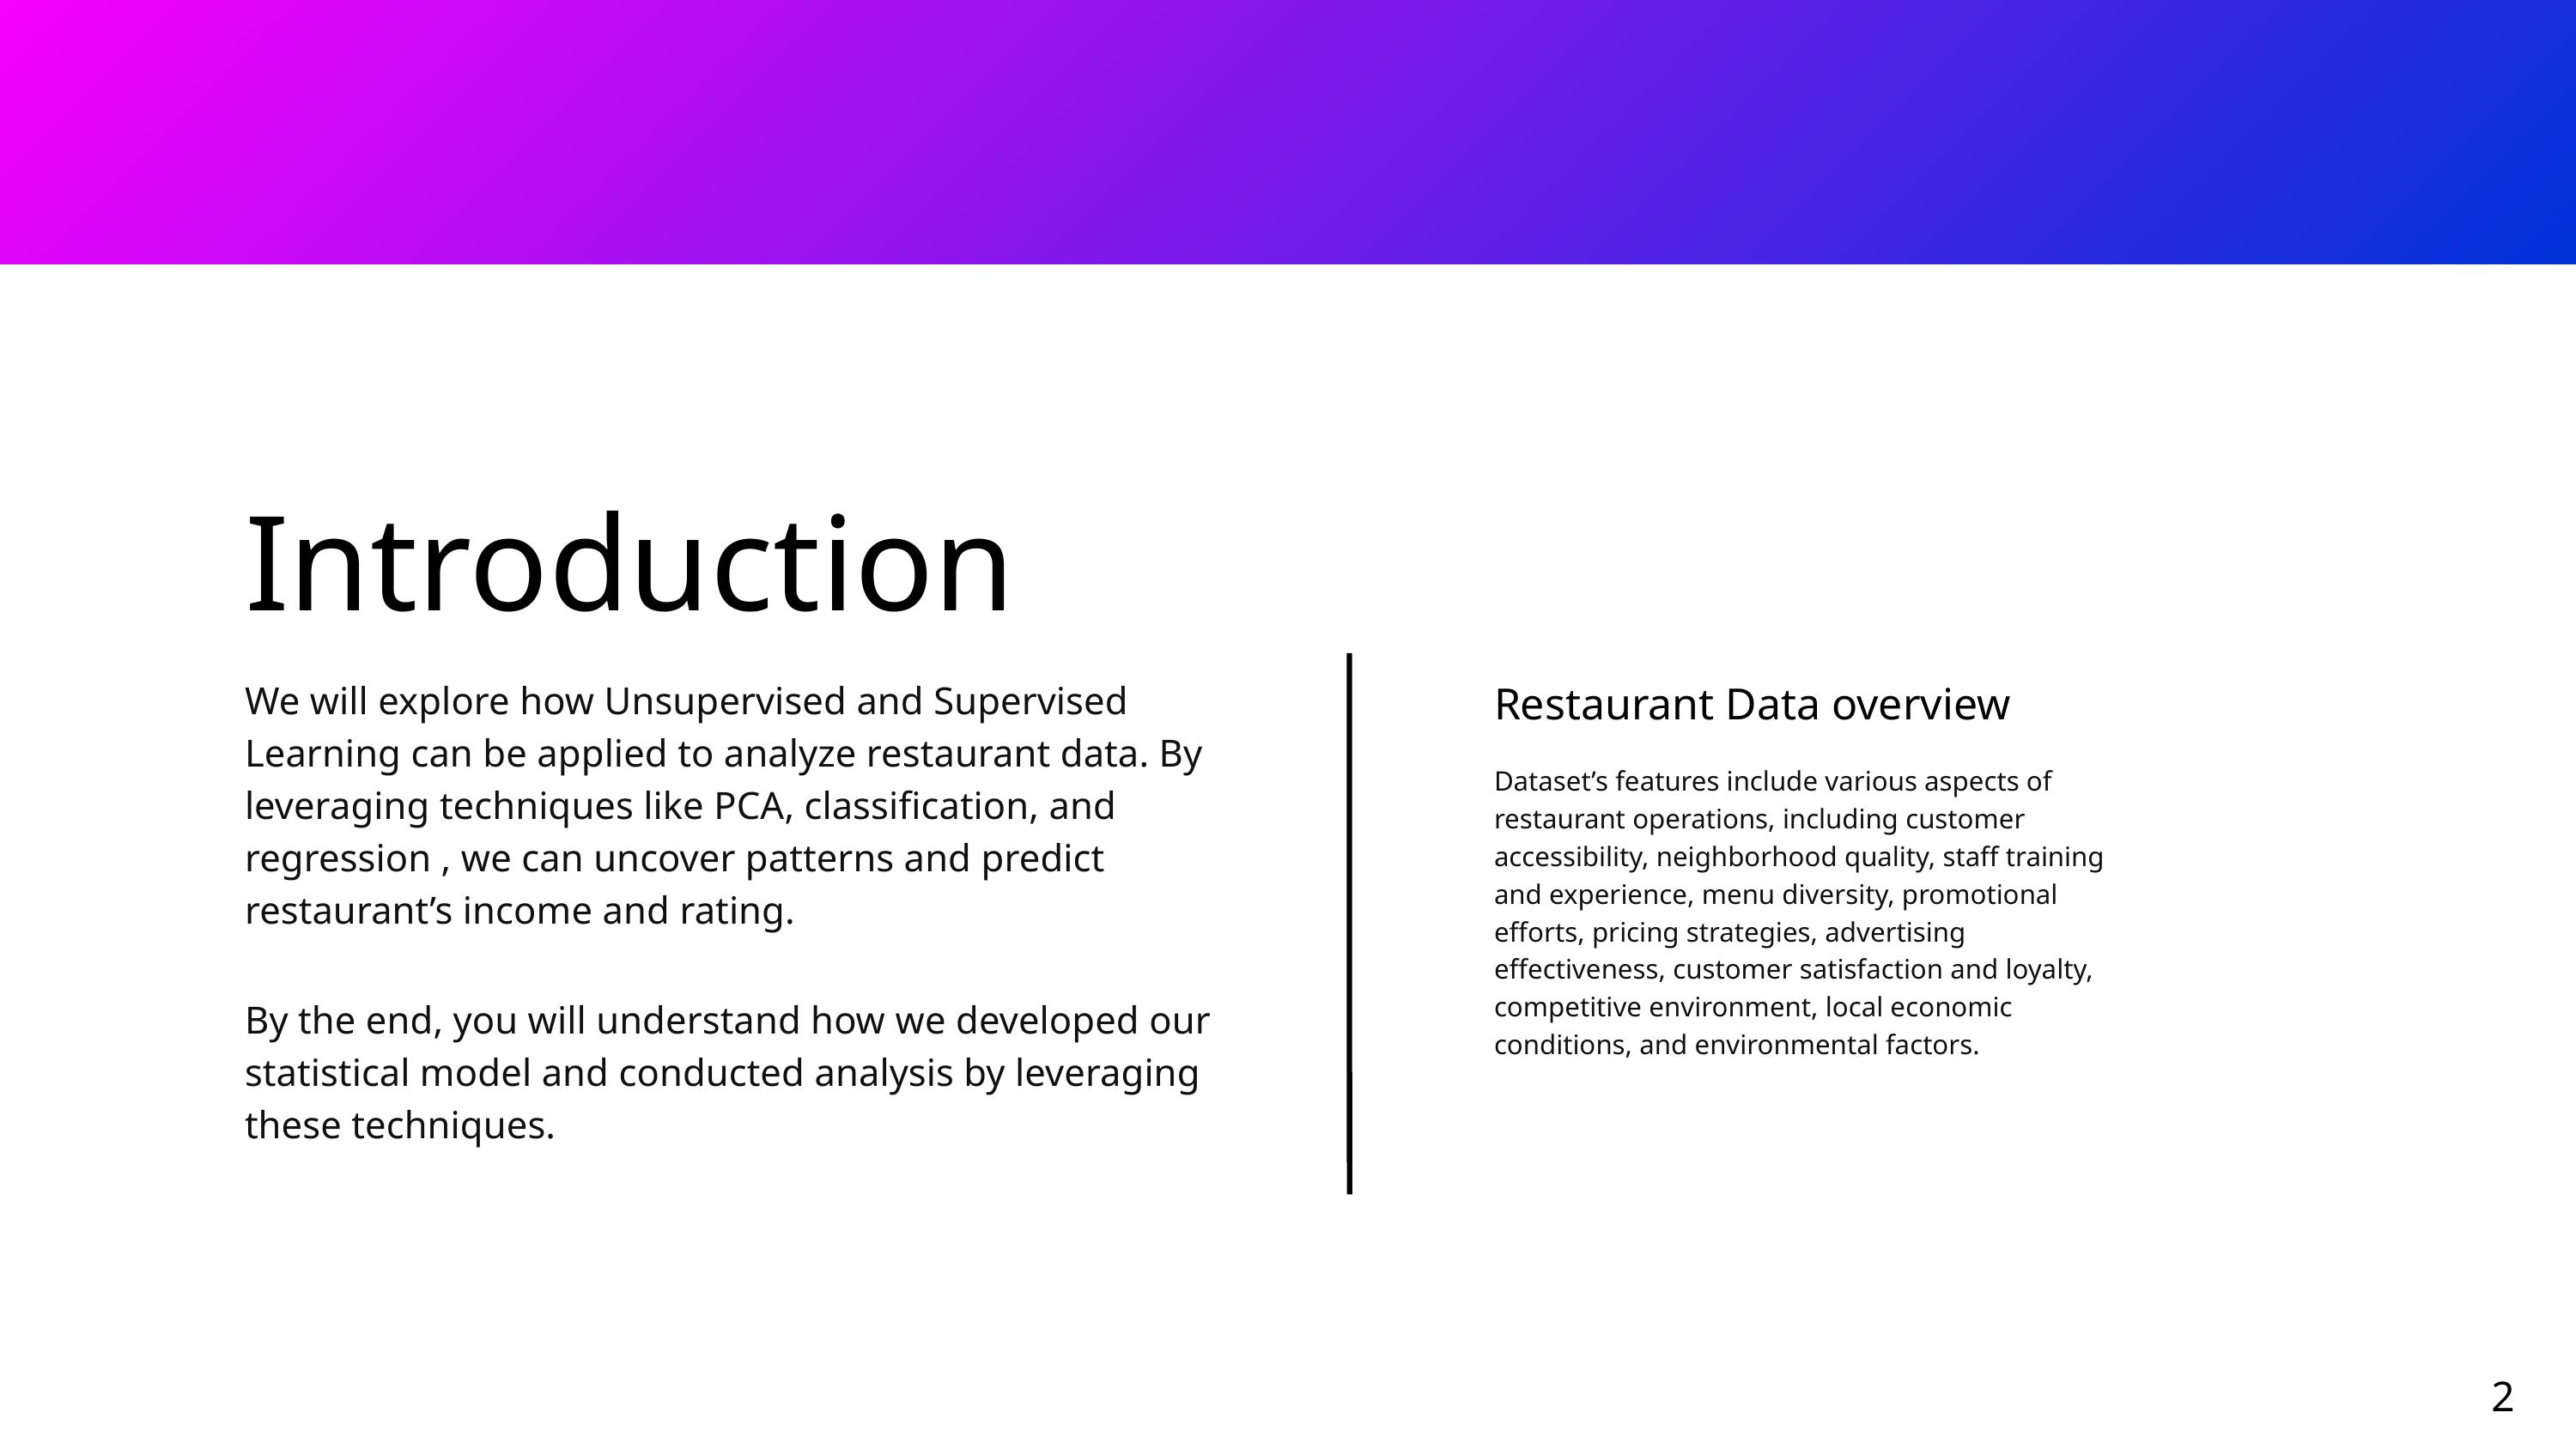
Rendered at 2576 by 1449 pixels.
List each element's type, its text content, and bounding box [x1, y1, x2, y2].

text_box By the end, you will understand how we developed our statistical model and conducted analysis by leveraging these techniques. [245, 937, 1259, 1147]
text_box Dataset’s features include various aspects of restaurant operations, including customer accessibility, neighborhood quality, staff training and experience, menu diversity, promotional efforts, pricing strategies, advertising effectiveness, customer satisfaction and loyalty, competitive environment, local economic conditions, and environmental factors. [1494, 759, 2129, 1136]
text_box Restaurant Data overview [1494, 668, 2129, 729]
text_box We will explore how Unsupervised and Supervised Learning can be applied to analyze restaurant data. By leveraging techniques like PCA, classification, and regression , we can uncover patterns and predict restaurant’s income and rating. [245, 669, 1259, 931]
text_box Introduction [244, 453, 1428, 638]
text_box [0, 0, 2576, 264]
text_box 2 [0, 1362, 2526, 1421]
